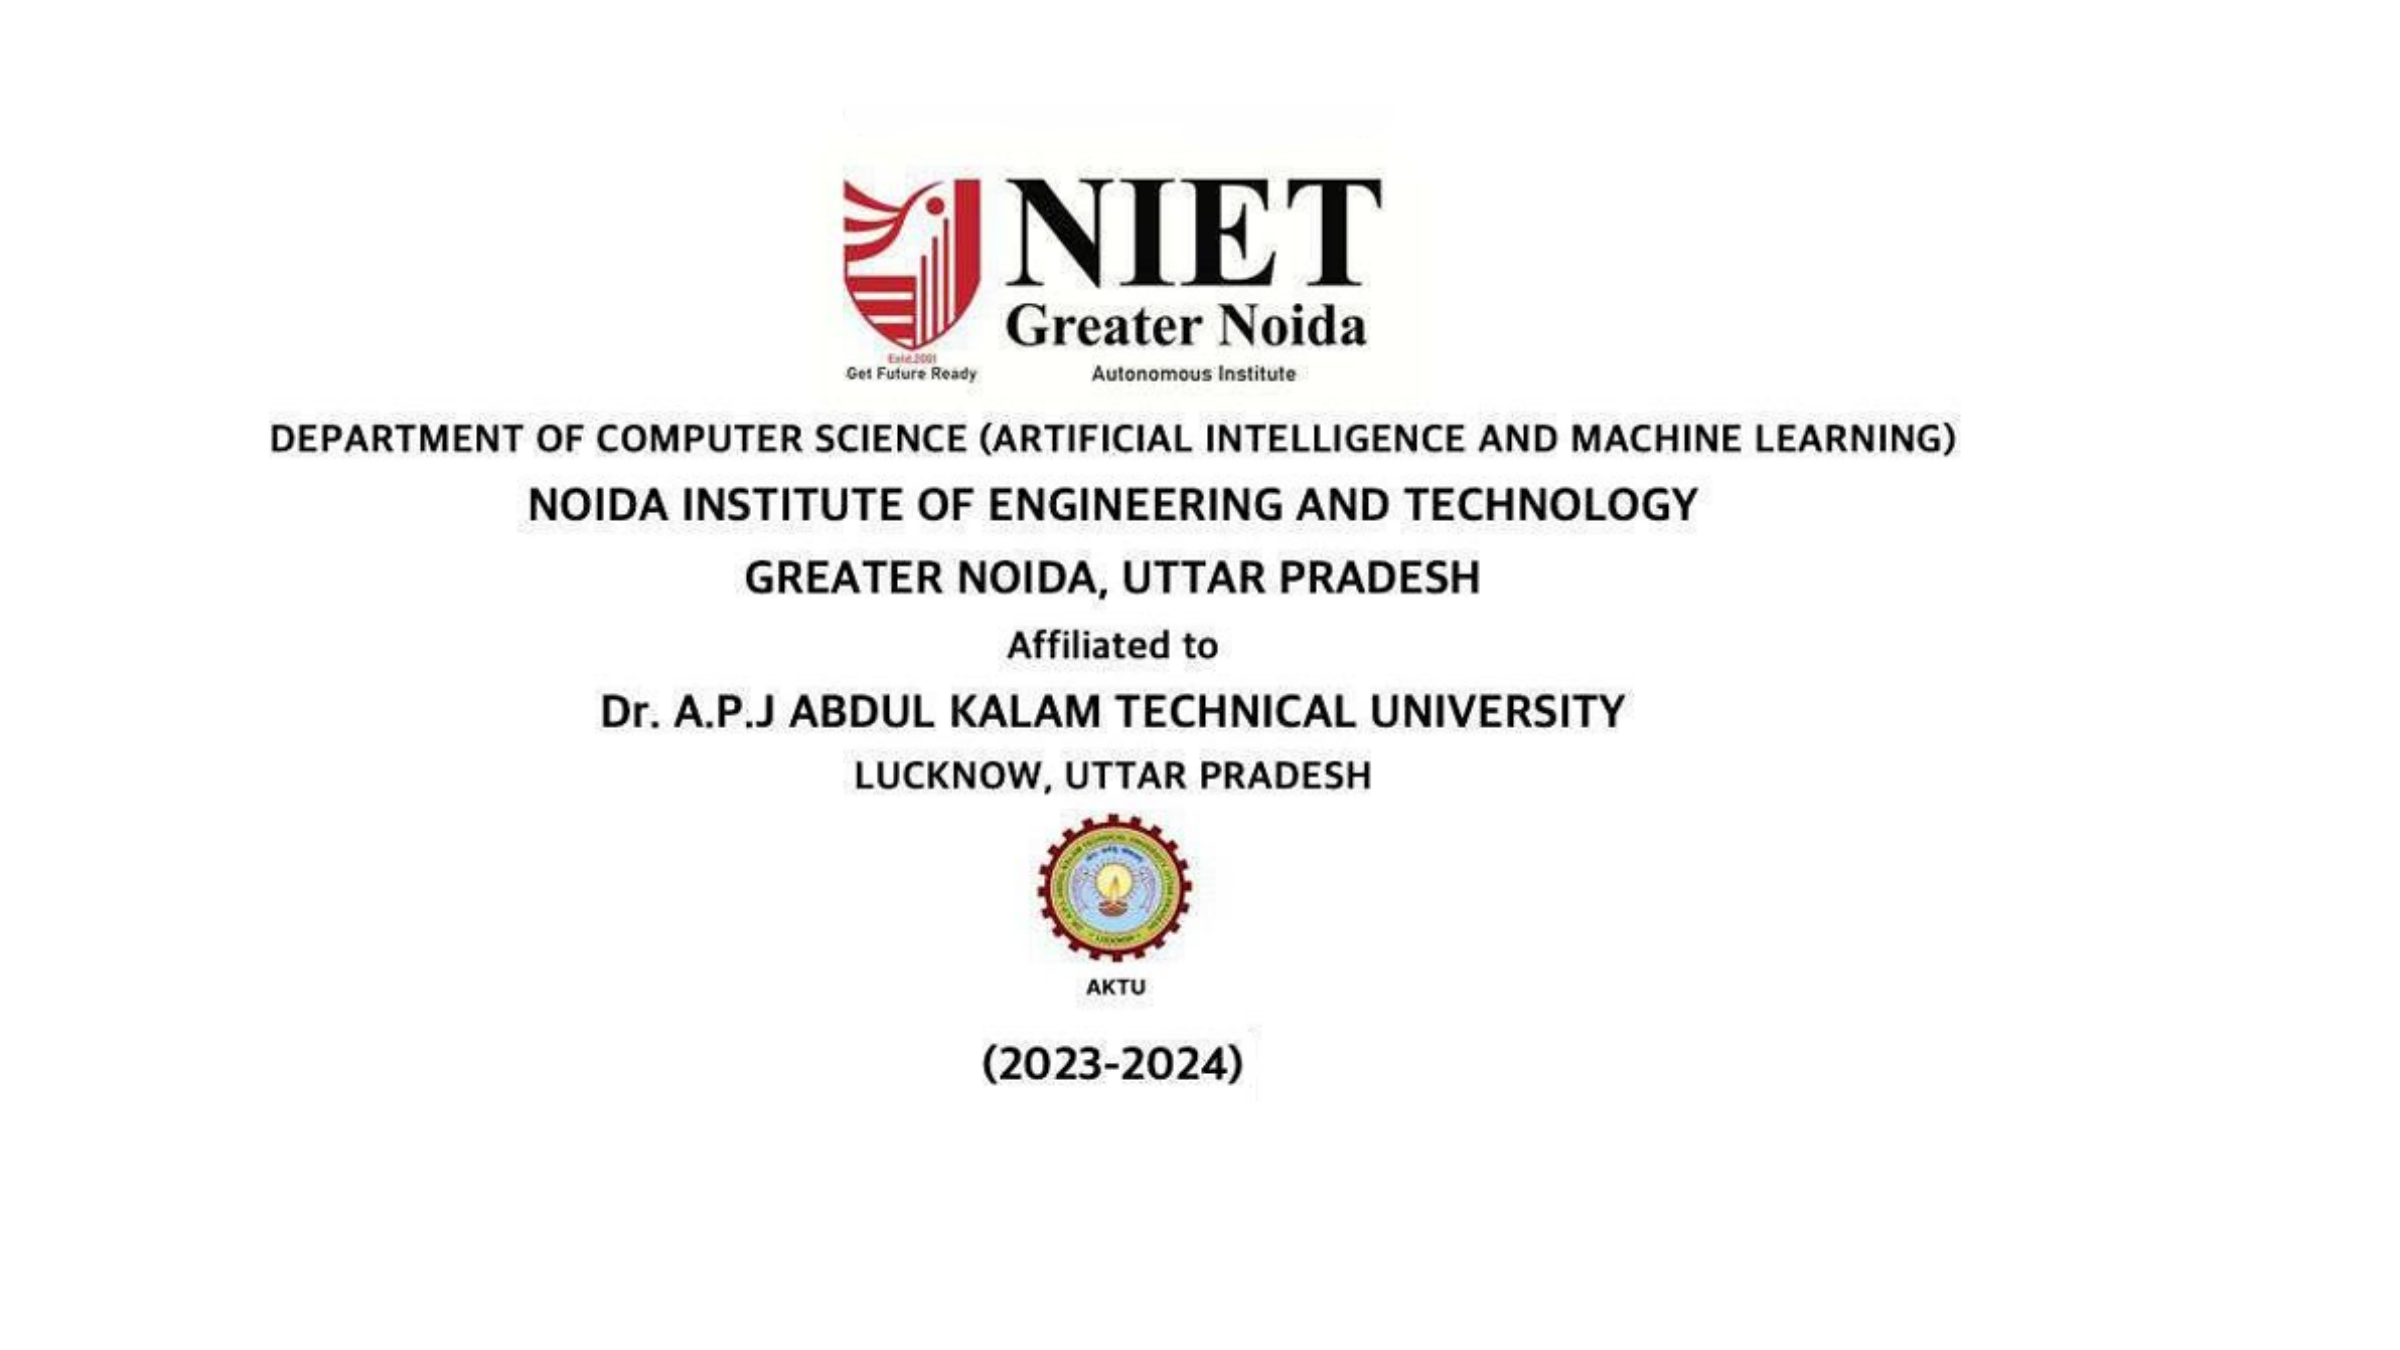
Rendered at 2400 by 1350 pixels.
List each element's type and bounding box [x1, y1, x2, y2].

picture [143, 105, 2110, 1253]
